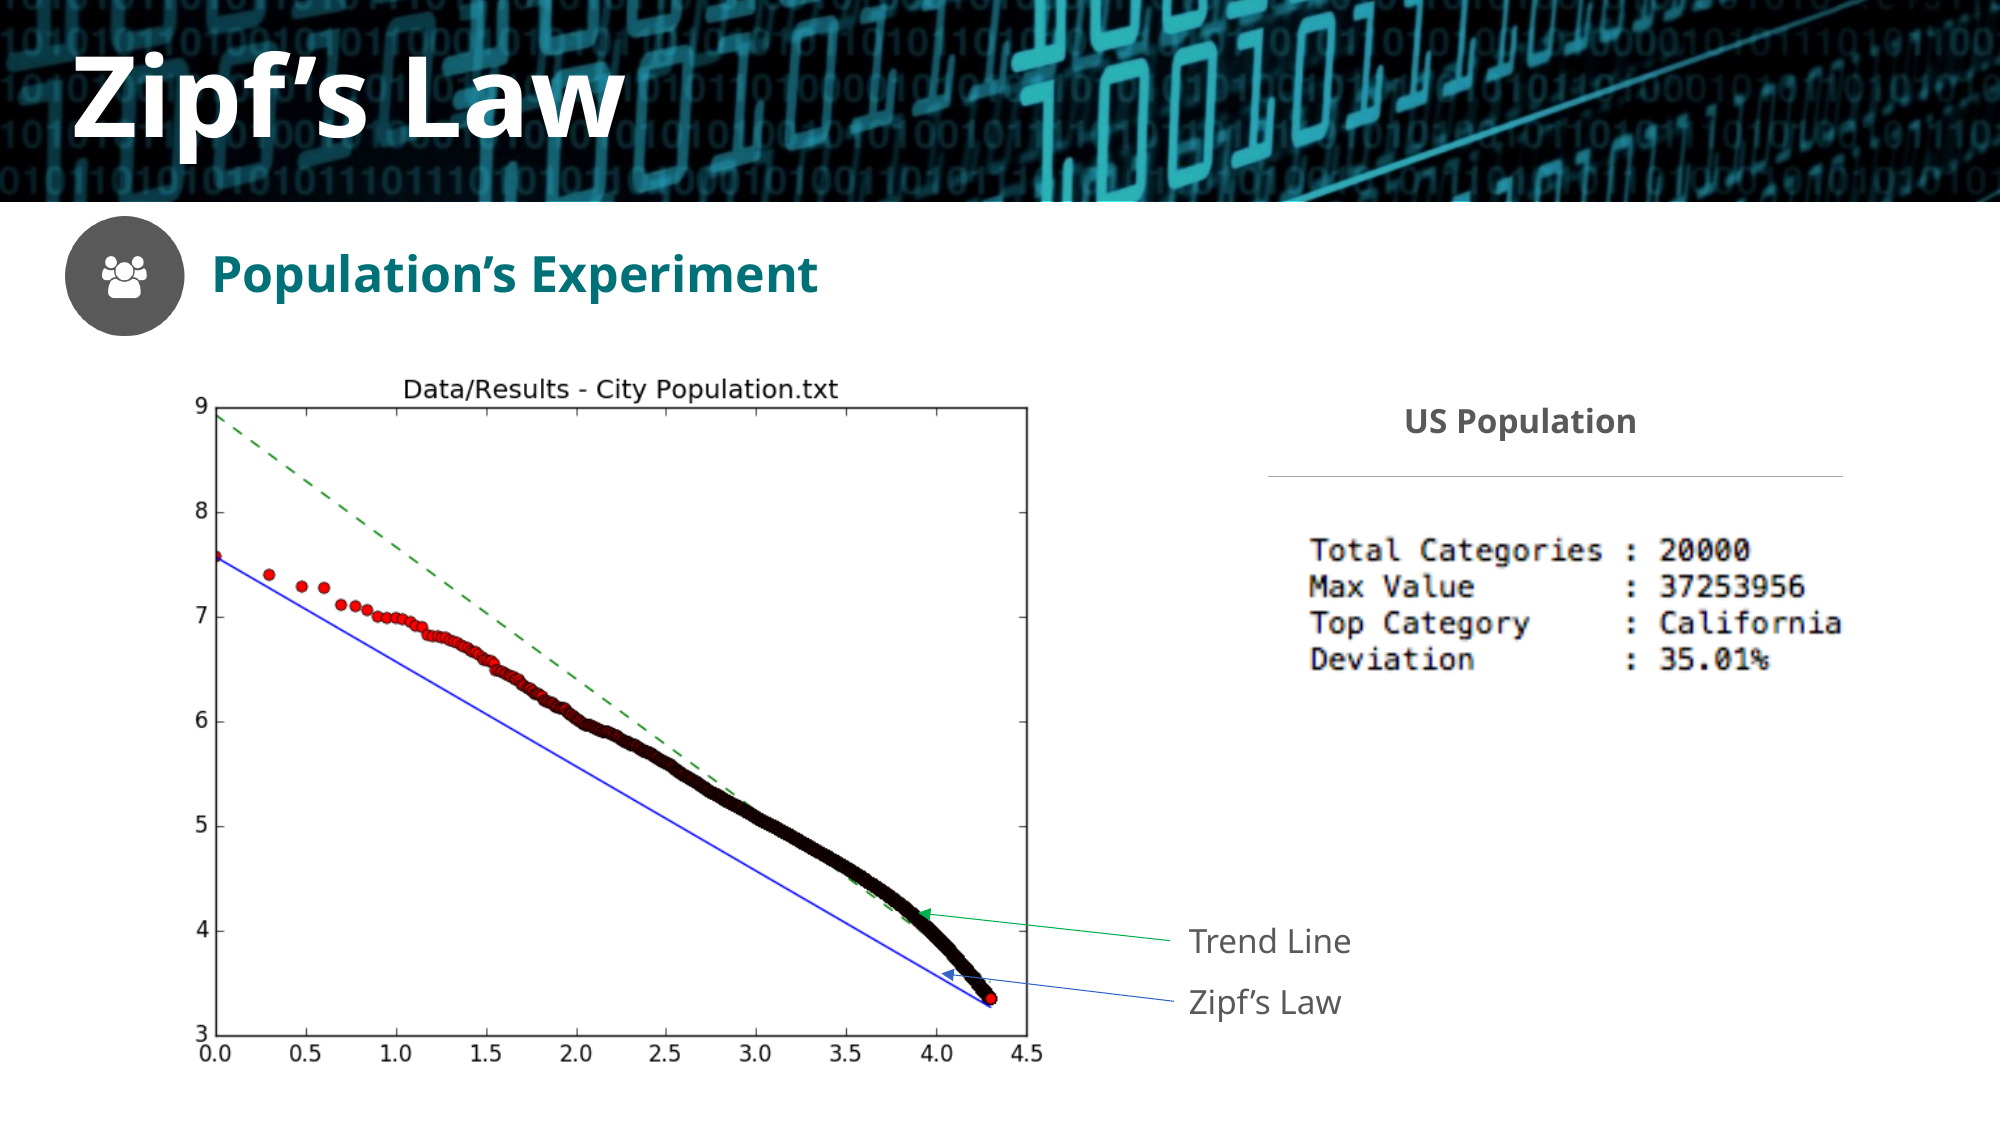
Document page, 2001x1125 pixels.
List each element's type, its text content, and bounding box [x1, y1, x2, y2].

picture [1297, 531, 1891, 721]
picture [57, 216, 1131, 1114]
text_box Trend Line [1173, 912, 1456, 968]
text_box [918, 912, 1171, 941]
picture [0, 0, 2000, 202]
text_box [941, 973, 1174, 1002]
text_box Zipf’s Law [1173, 973, 1456, 1029]
text_box Population’s Experiment [197, 235, 963, 310]
text_box US Population [1237, 392, 1804, 448]
